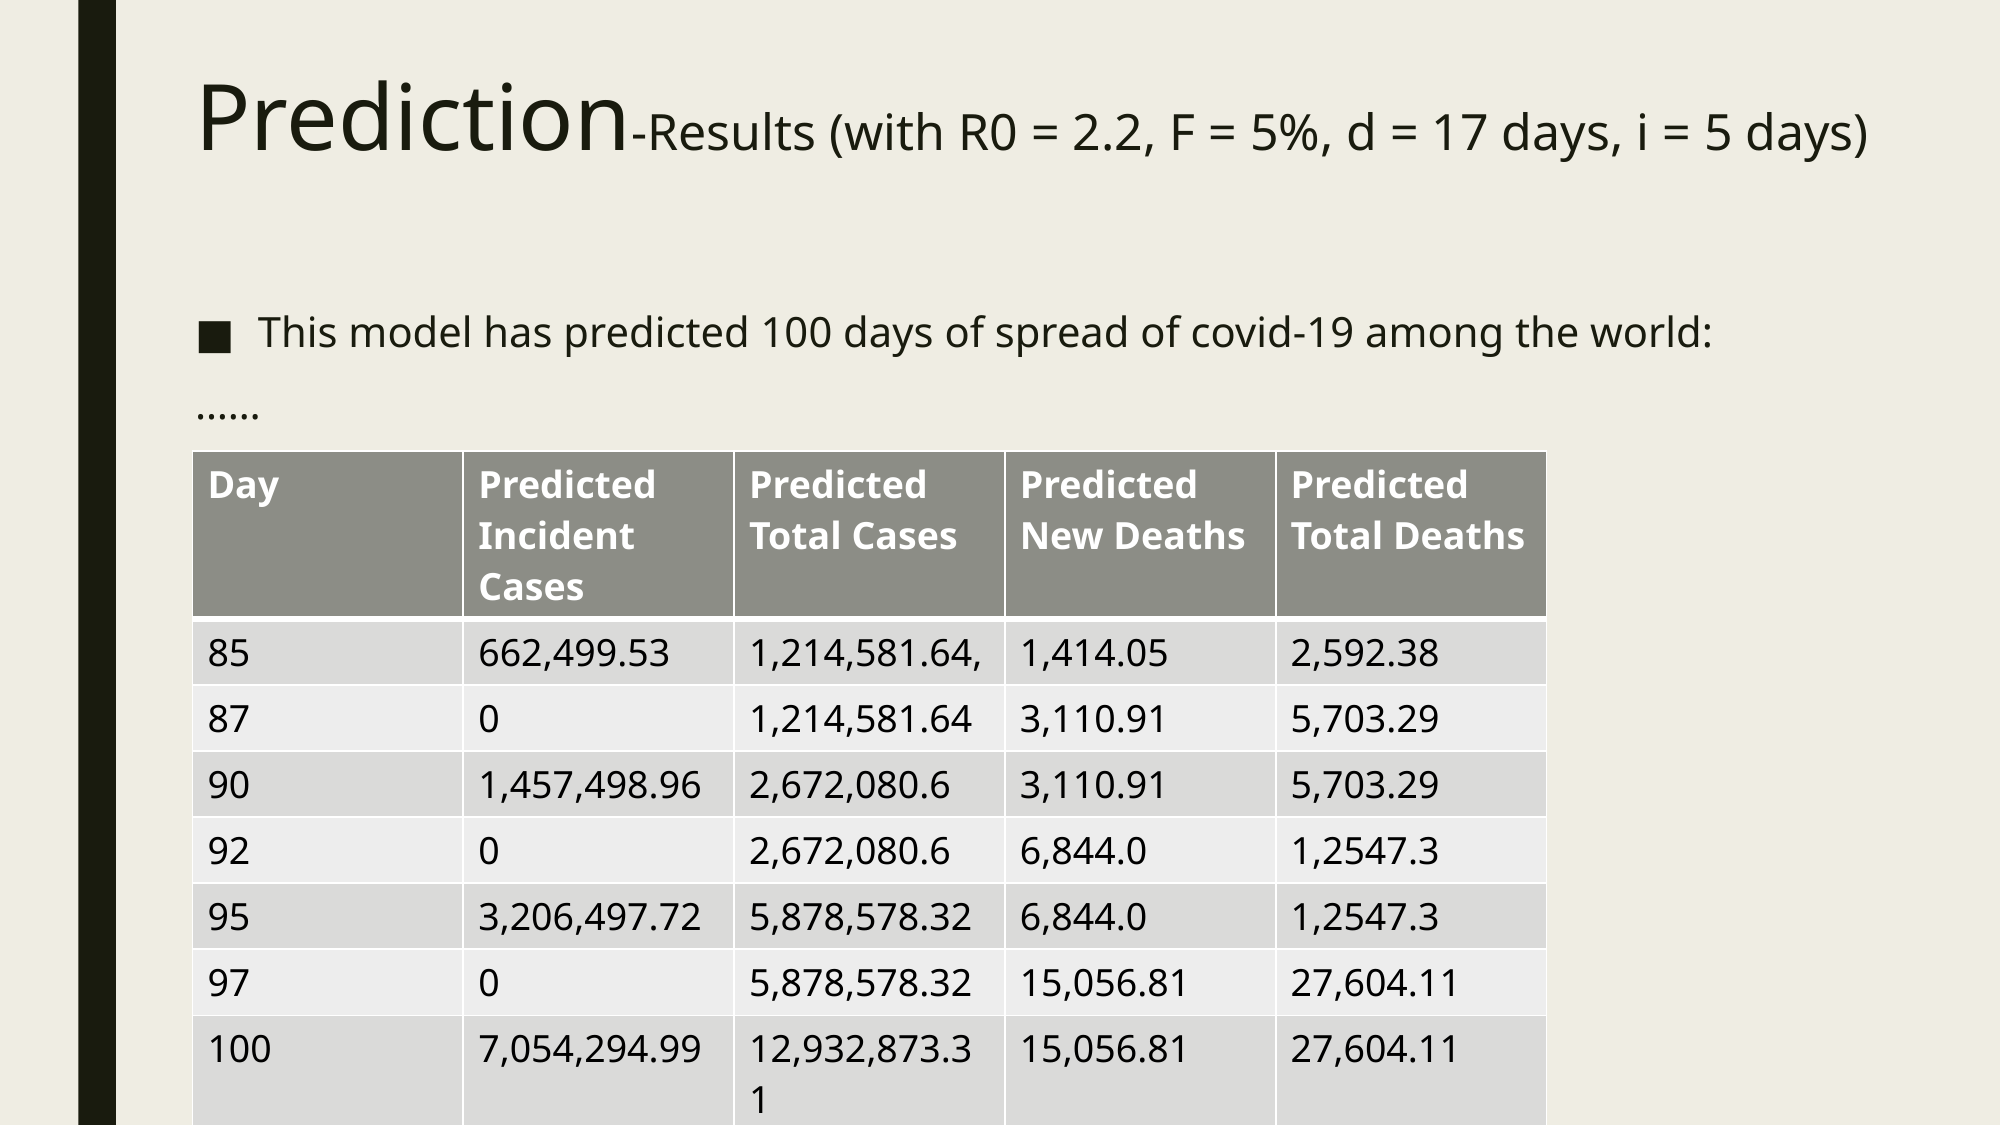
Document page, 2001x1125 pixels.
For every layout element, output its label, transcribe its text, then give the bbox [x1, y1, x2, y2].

table_cell 5,703.29 [1277, 686, 1546, 750]
table_cell 2,592.38 [1277, 622, 1546, 684]
table_header Predicted New Deaths [1006, 452, 1275, 616]
table_cell 97 [193, 950, 462, 1015]
table_cell 2,672,080.6 [735, 818, 1004, 882]
table_cell 3,206,497.72 [464, 884, 733, 948]
table_cell 15,056.81 [1006, 1016, 1275, 1125]
table_cell 2,672,080.6 [735, 752, 1004, 816]
table_header Predicted Total Cases [735, 452, 1004, 616]
table_cell 0 [464, 818, 733, 882]
table_cell 90 [193, 752, 462, 816]
table_cell 662,499.53 [464, 622, 733, 684]
table_cell 5,878,578.32 [735, 950, 1004, 1015]
table_cell 6,844.0 [1006, 884, 1275, 948]
table_header Predicted Total Deaths [1277, 452, 1546, 616]
table_cell 3,110.91 [1006, 752, 1275, 816]
table_cell 1,457,498.96 [464, 752, 733, 816]
table_header Day [193, 452, 462, 616]
table_cell 92 [193, 818, 462, 882]
table_cell 95 [193, 884, 462, 948]
table_cell 87 [193, 686, 462, 750]
table_cell 1,214,581.64, [735, 622, 1004, 684]
table_cell 3,110.91 [1006, 686, 1275, 750]
table_cell 12,932,873.31 [735, 1016, 1004, 1125]
title Prediction-Results (with R0 = 2.2, F = 5%, d = 17 days, i = 5 days) [180, 64, 2000, 303]
list This model has predicted 100 days of spread of covid-19 among the world: …… [180, 302, 1830, 1031]
table_cell 1,2547.3 [1277, 884, 1546, 948]
table_cell 5,878,578.32 [735, 884, 1004, 948]
table_cell 85 [193, 622, 462, 684]
table_cell 27,604.11 [1277, 1016, 1546, 1125]
table_cell 100 [193, 1016, 462, 1125]
table_cell 7,054,294.99 [464, 1016, 733, 1125]
table_cell 27,604.11 [1277, 950, 1546, 1015]
table_cell 0 [464, 950, 733, 1015]
table_cell 5,703.29 [1277, 752, 1546, 816]
table_header Predicted Incident Cases [464, 452, 733, 616]
table_cell 0 [464, 686, 733, 750]
table_cell 6,844.0 [1006, 818, 1275, 882]
table_cell 15,056.81 [1006, 950, 1275, 1015]
table_cell 1,214,581.64 [735, 686, 1004, 750]
table_cell 1,414.05 [1006, 622, 1275, 684]
table_cell 1,2547.3 [1277, 818, 1546, 882]
